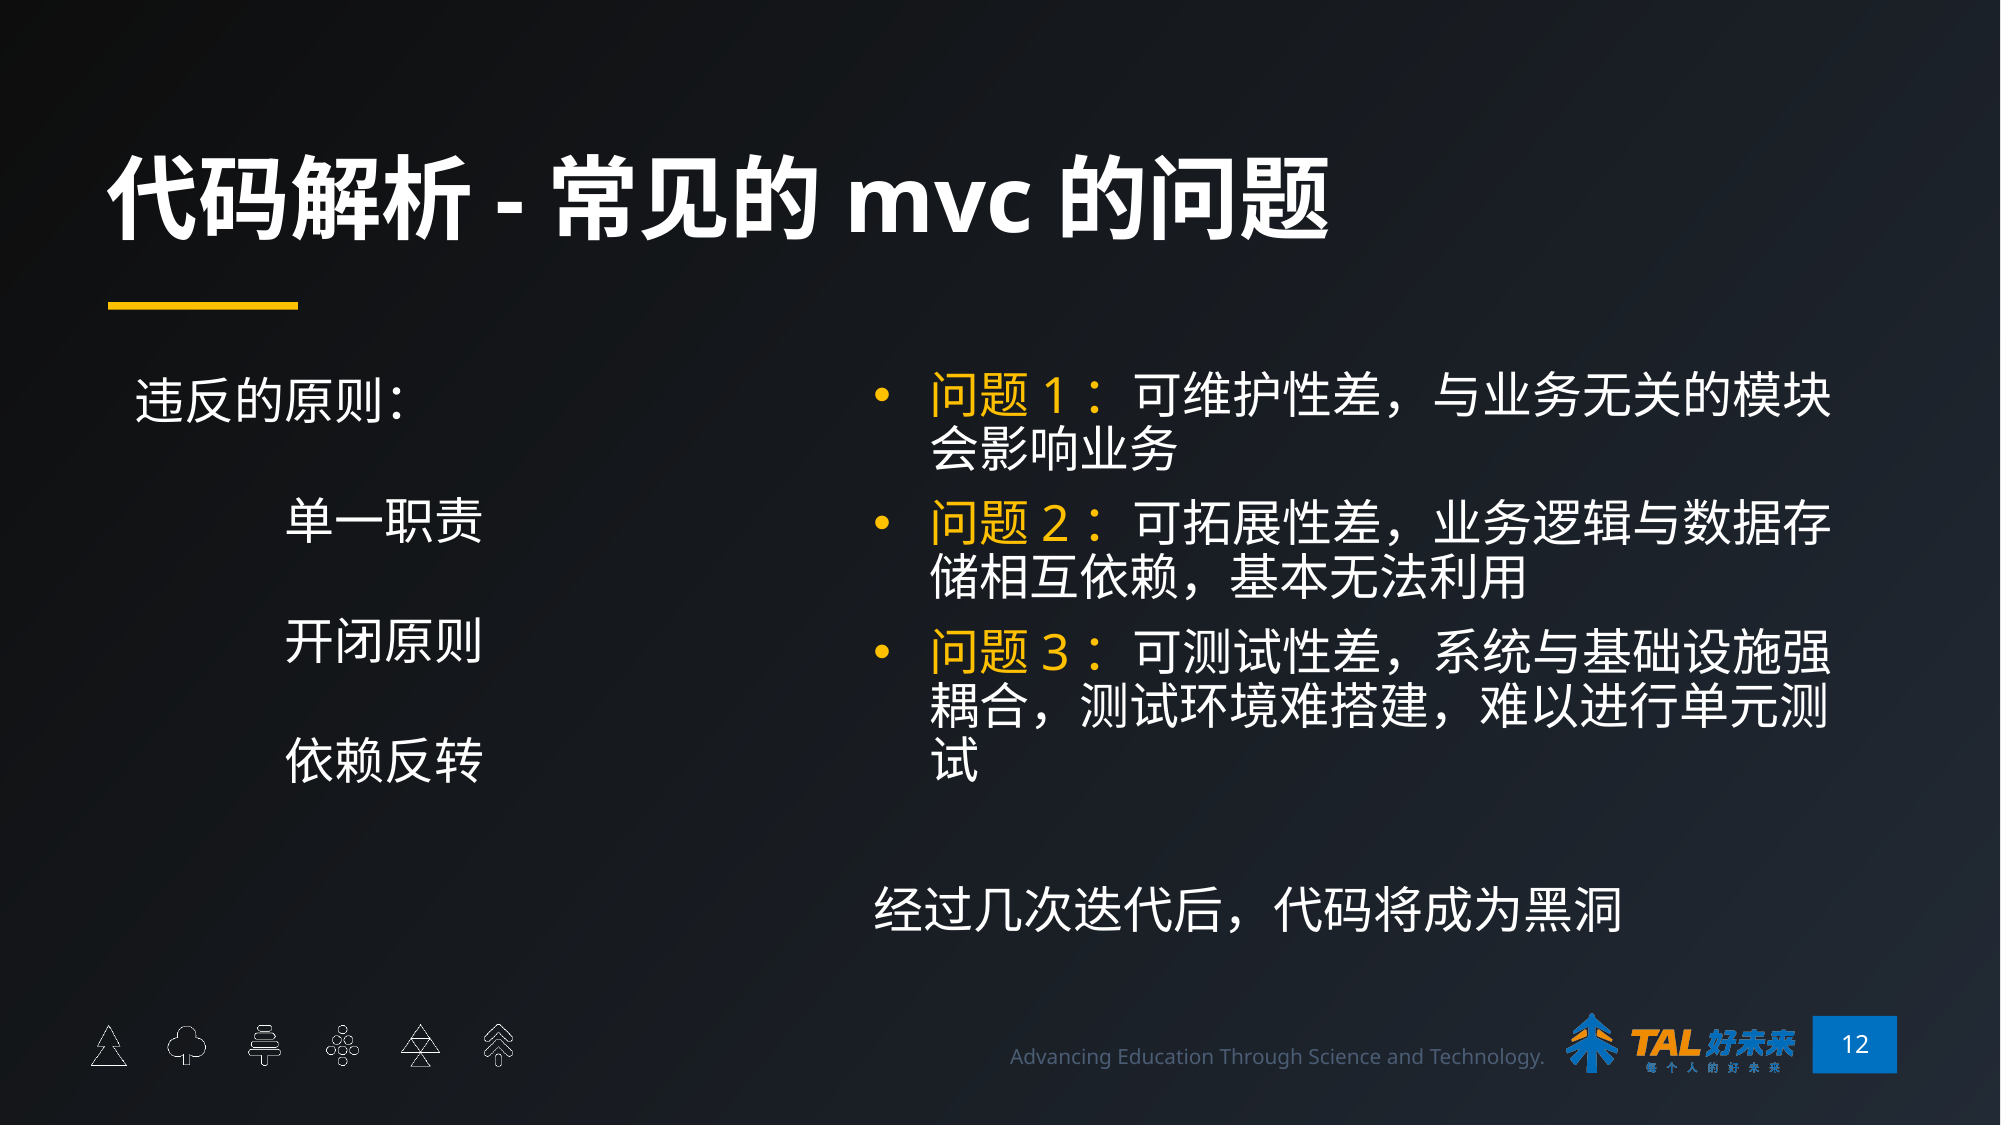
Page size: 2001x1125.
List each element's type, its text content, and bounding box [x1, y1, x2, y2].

text_box [107, 301, 299, 311]
slide_number 12 [1808, 1013, 1902, 1078]
picture [1556, 1003, 1805, 1083]
text_box 违反的原则： 单一职责 开闭原则 依赖反转 [119, 362, 827, 950]
title 代码解析-常见的mvc的问题 [91, 138, 1888, 267]
list 问题1：可维护性差，与业务无关的模块会影响业务 问题2：可拓展性差，业务逻辑与数据存储相互依赖，基本无法利用 问题3：可测试性差，系统与基础设施强耦合，测试环境难搭建，难以进行单元测试 经过几次迭代后，代码将成为黑洞 [858, 362, 1888, 950]
